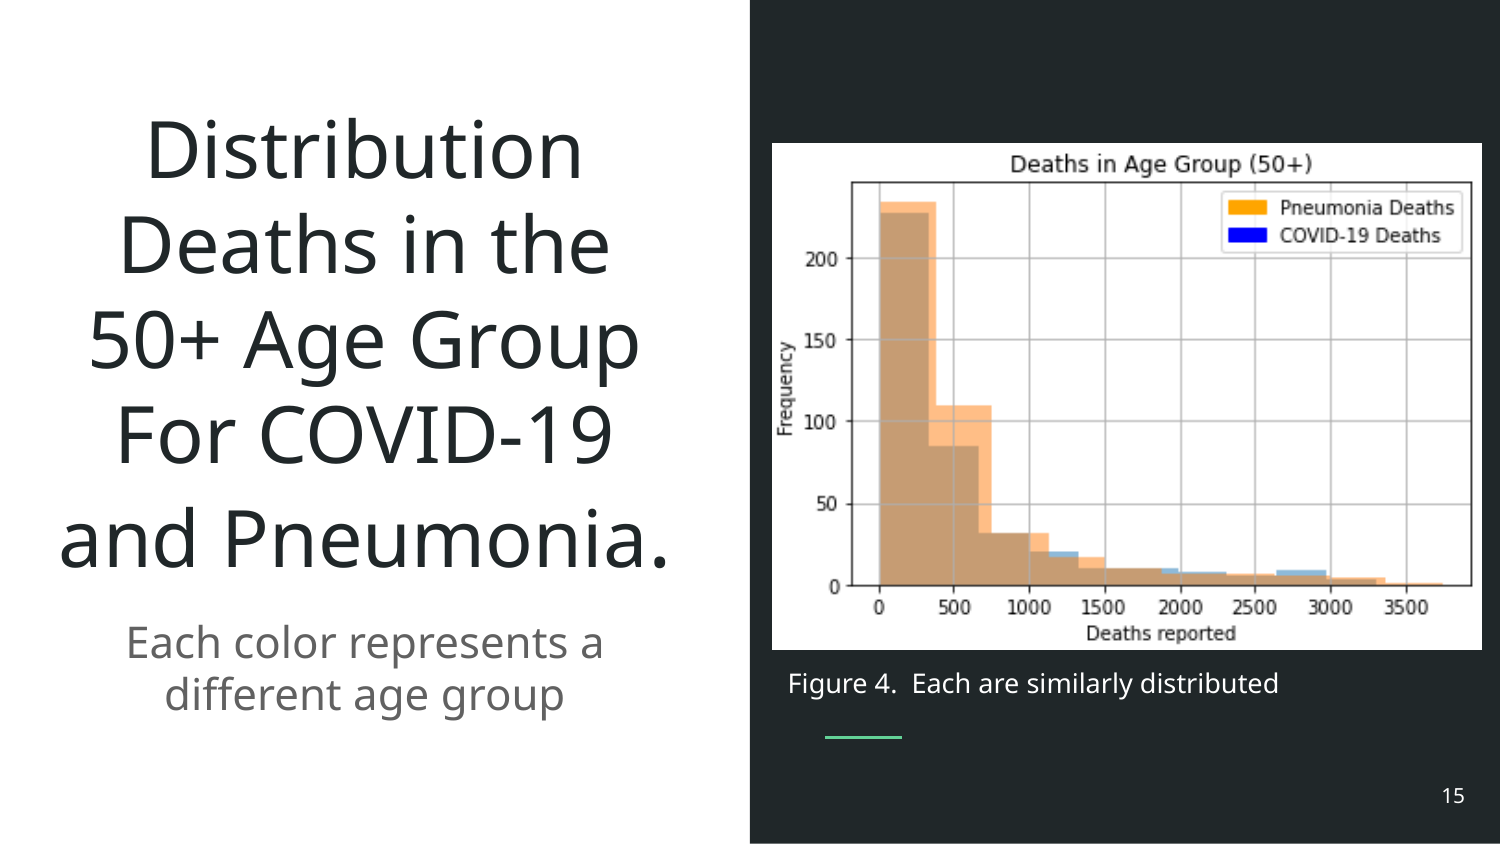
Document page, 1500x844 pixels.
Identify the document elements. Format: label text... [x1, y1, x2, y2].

slide_number 15 [1389, 764, 1480, 830]
title Distribution Deaths in the 50+ Age Group For COVID-19 and Pneumonia. [33, 35, 697, 599]
subtitle Each color represents a different age group [33, 599, 697, 821]
text_box Figure 4. Each are similarly distributed [772, 656, 1482, 717]
picture [772, 143, 1482, 650]
